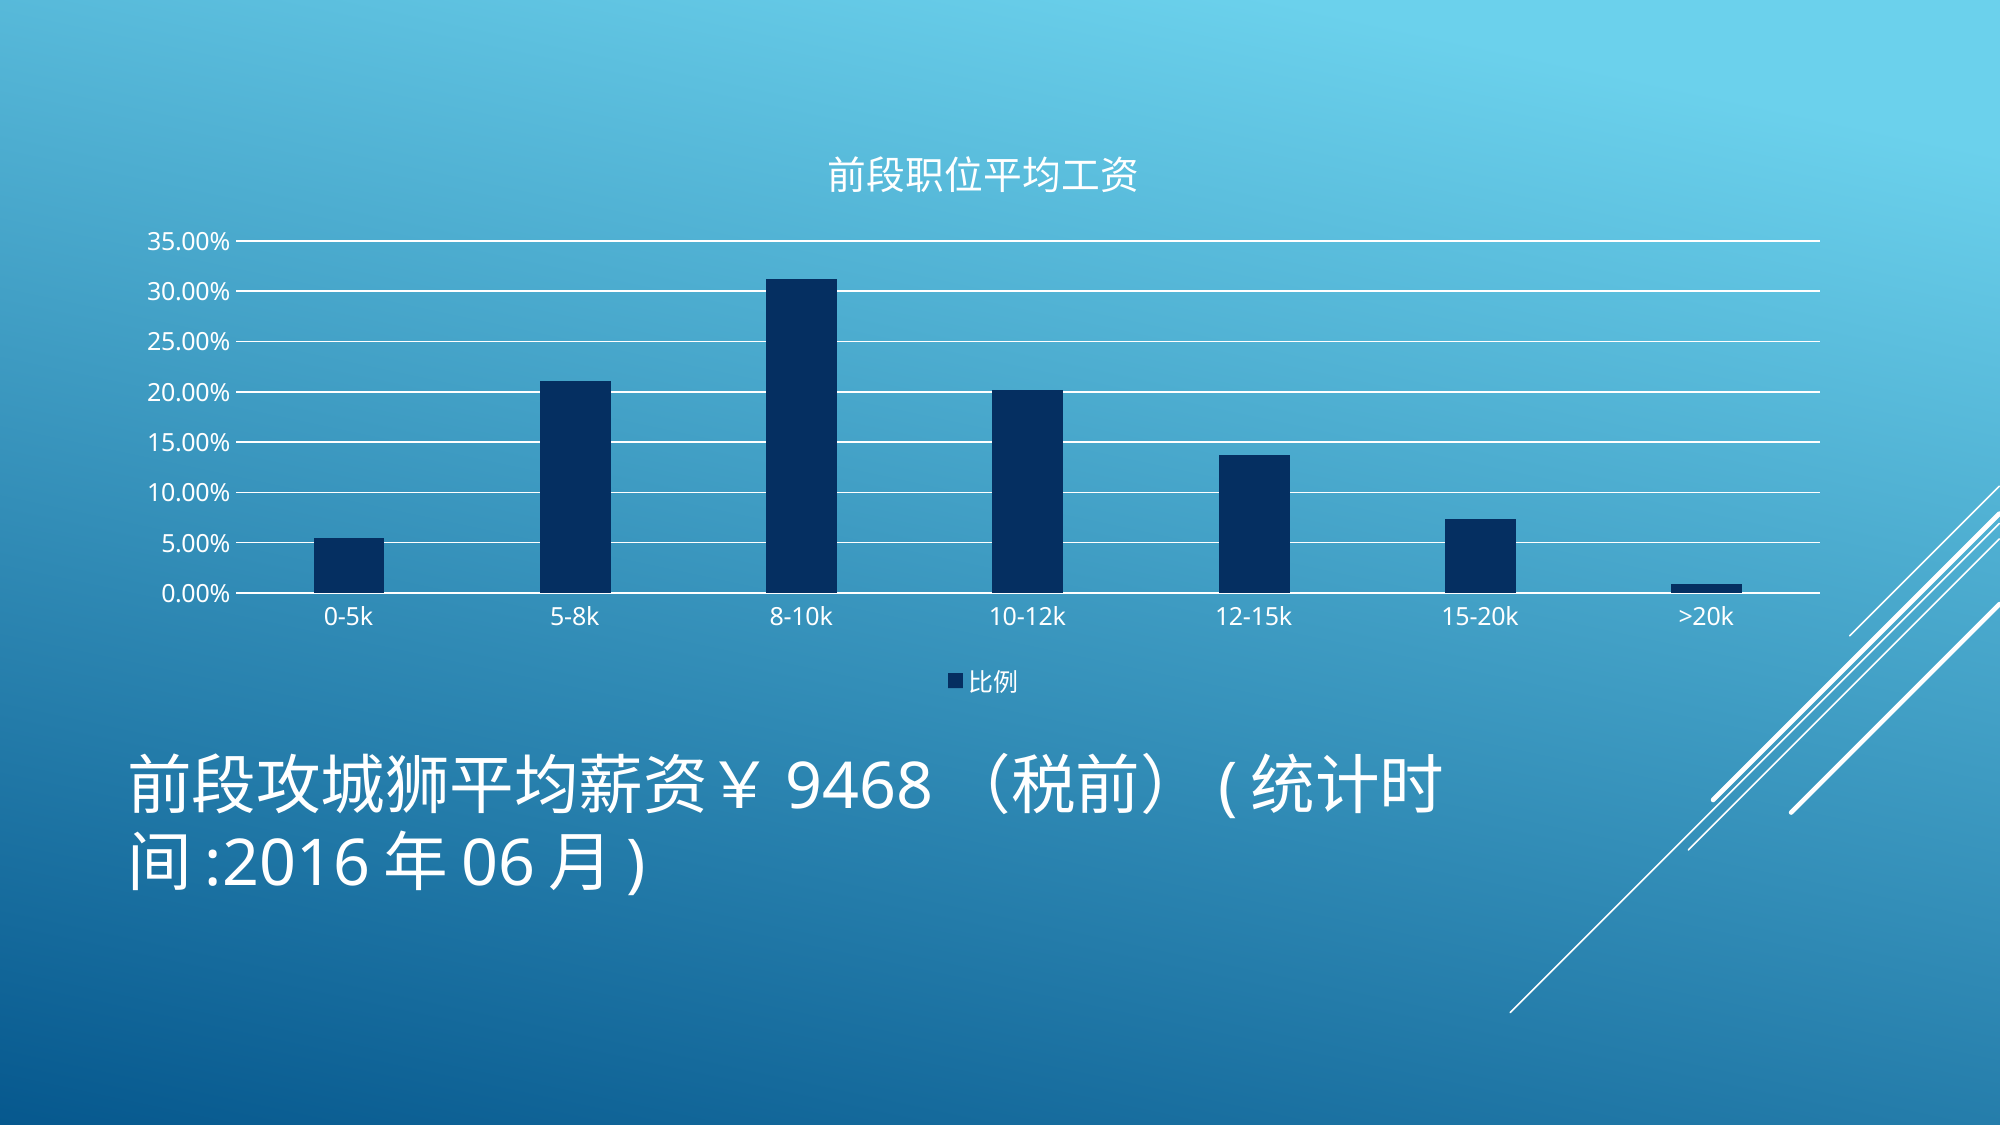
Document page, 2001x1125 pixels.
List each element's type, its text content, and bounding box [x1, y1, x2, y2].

chart [111, 112, 1855, 706]
title 前段攻城狮平均薪资￥9468（税前）(统计时间:2016年06月) [112, 736, 1513, 984]
